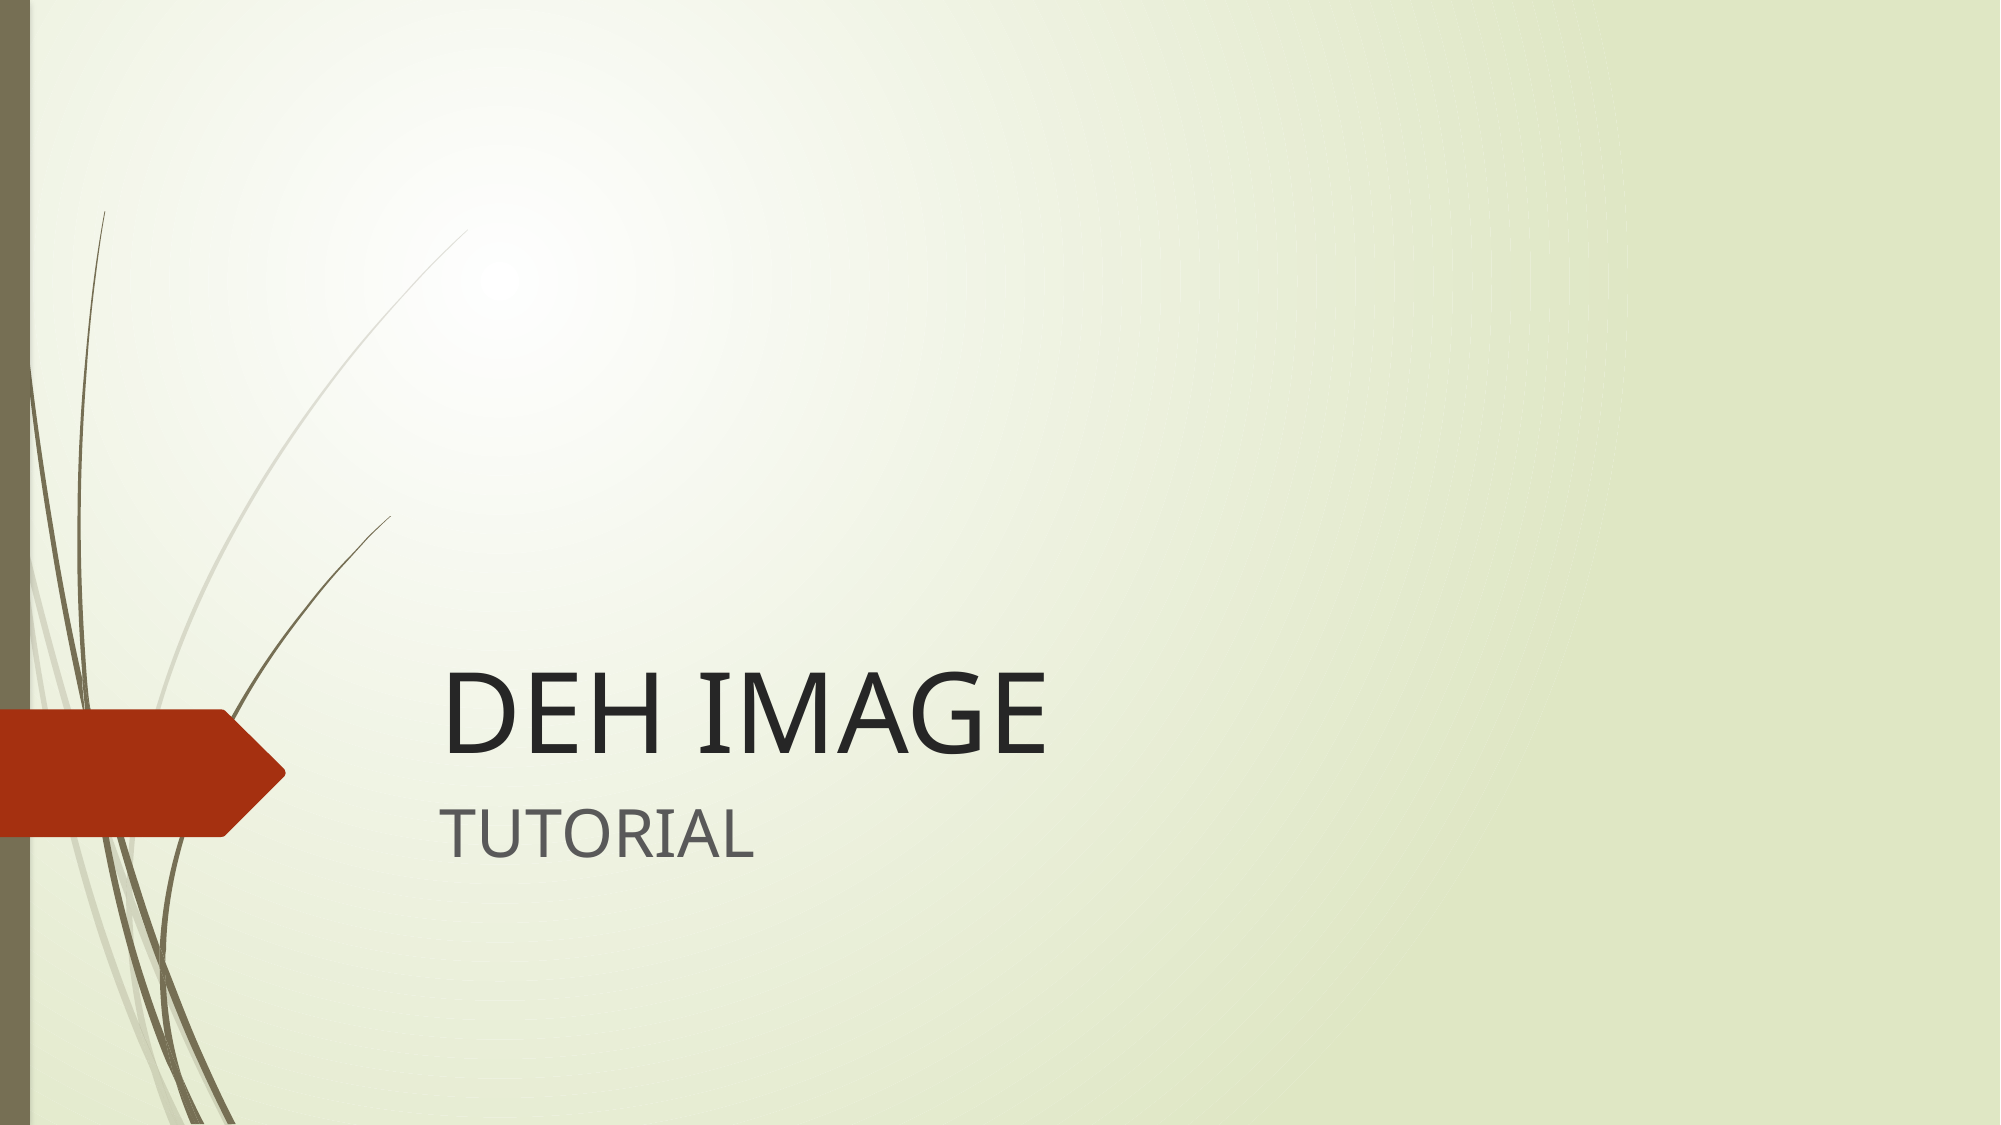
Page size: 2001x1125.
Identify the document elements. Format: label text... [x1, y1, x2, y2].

title DEH IMAGE [424, 412, 1888, 783]
subtitle TUTORIAL [424, 783, 1888, 969]
